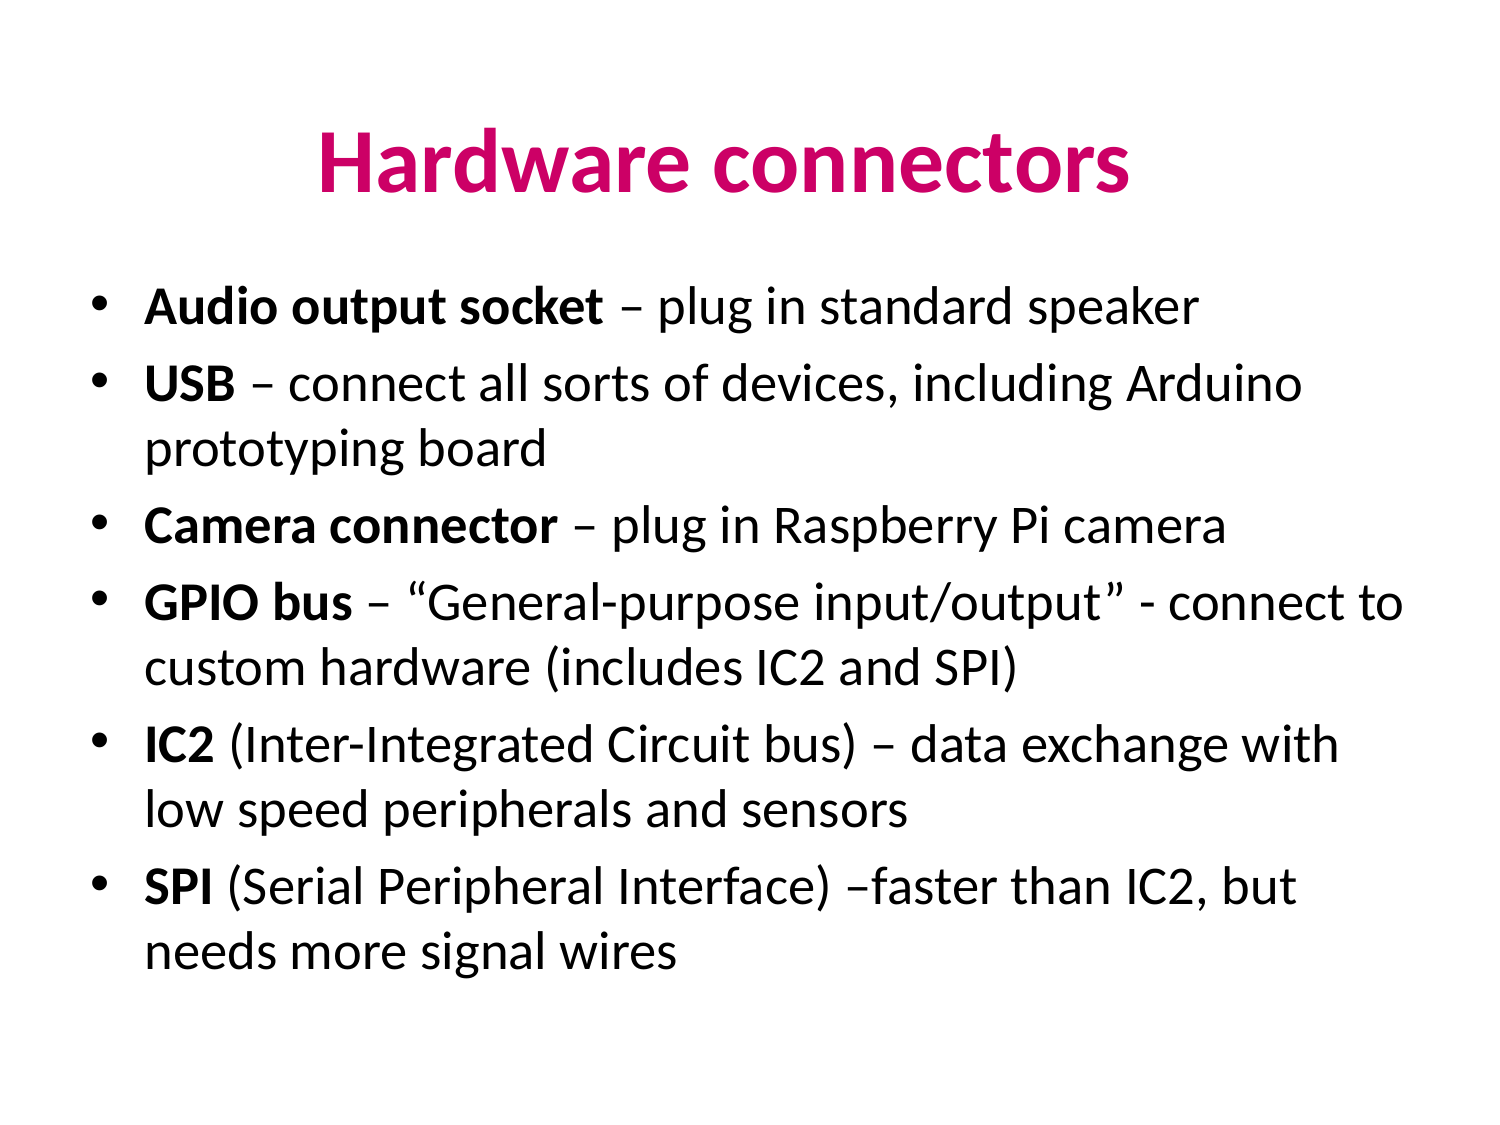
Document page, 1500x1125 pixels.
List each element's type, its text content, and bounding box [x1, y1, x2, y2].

text_box Hardware connectors [49, 62, 1400, 250]
list Audio output socket – plug in standard speaker USB – connect all sorts of devices, including Arduino prototyping board Camera connector – plug in Raspberry Pi camera GPIO bus – “General-purpose input/output” - connect to custom hardware (includes IC2 and SPI) IC2 (Inter-Integrated Circuit bus) – data exchange with low speed peripherals and sensors SPI (Serial Peripheral Interface) –faster than IC2, but needs more signal wires [75, 262, 1425, 1005]
